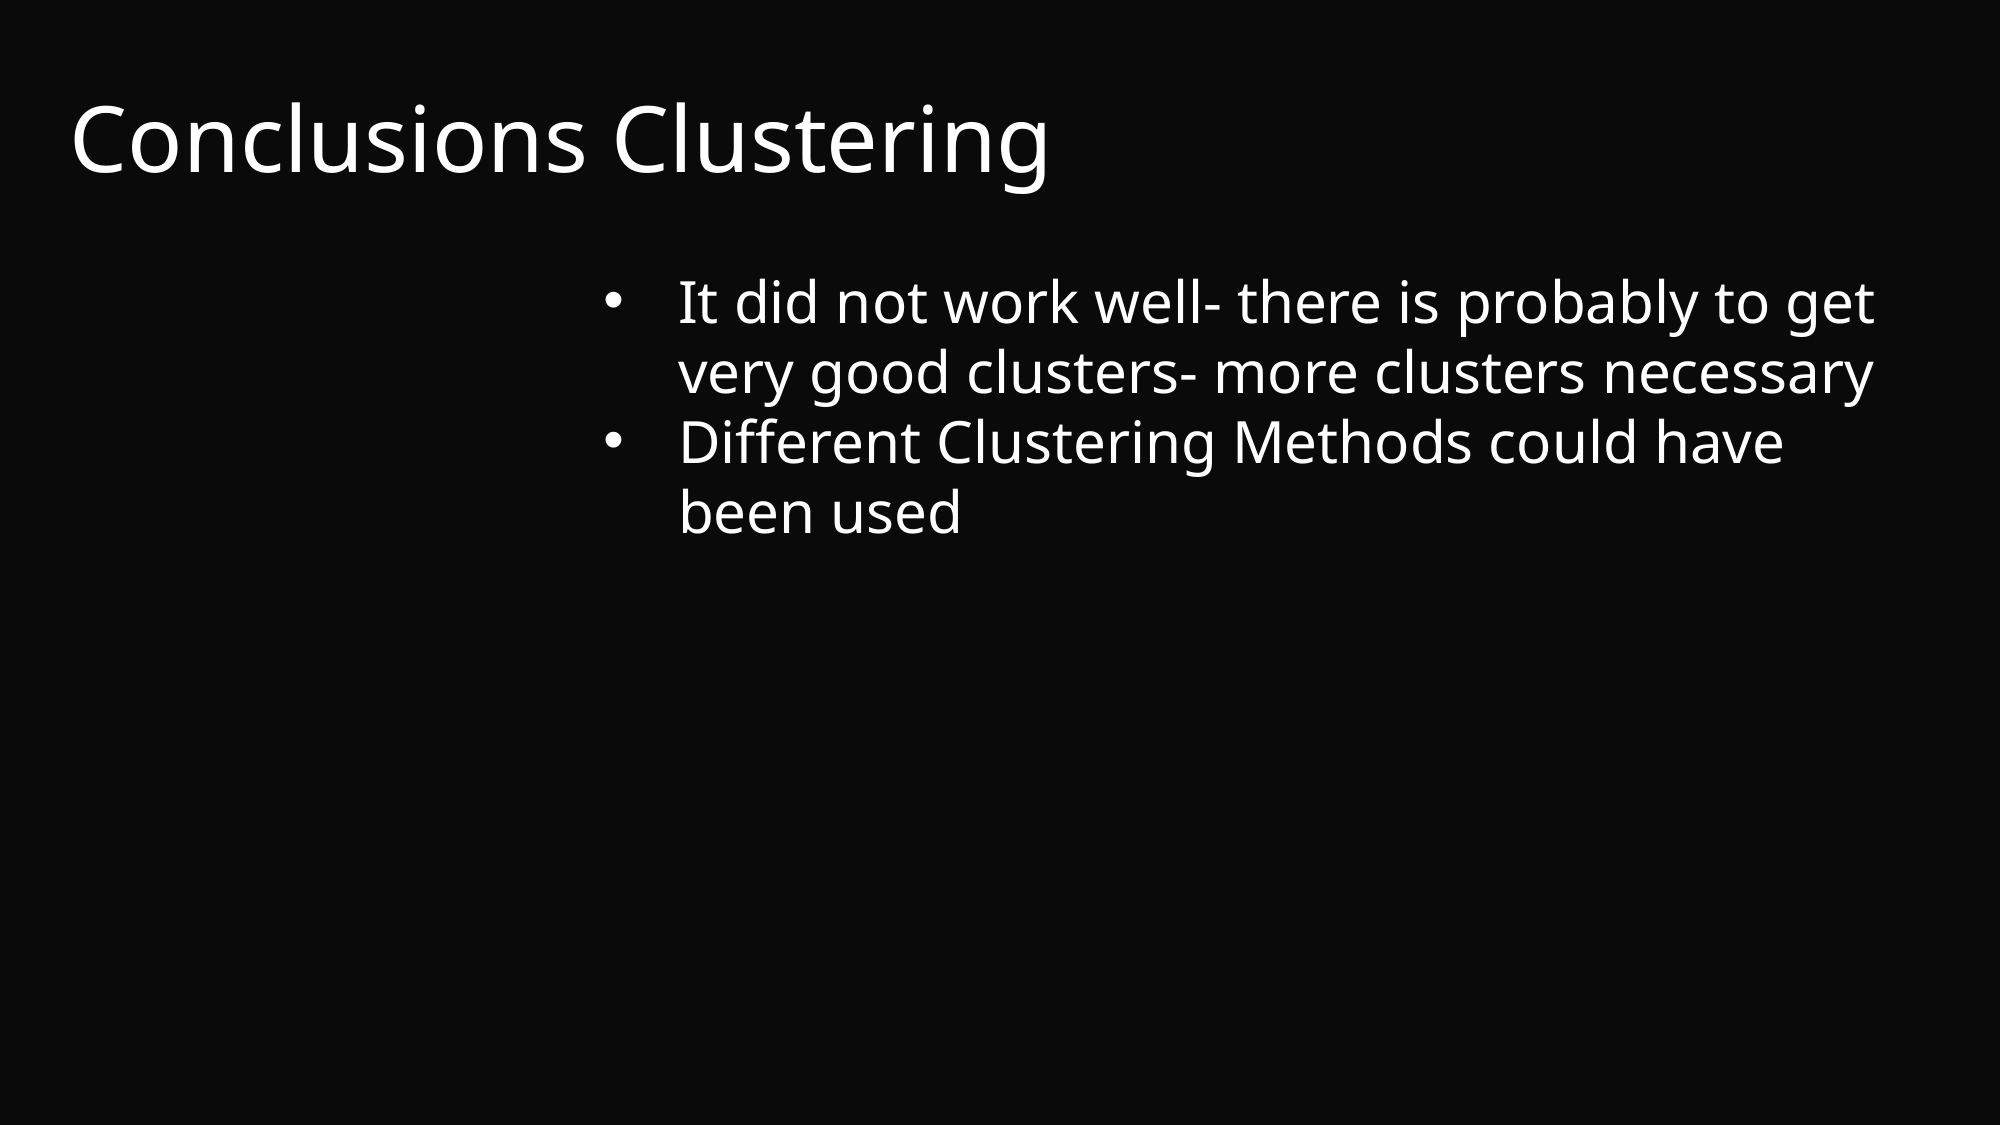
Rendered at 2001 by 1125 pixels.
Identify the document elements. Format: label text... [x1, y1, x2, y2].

text_box [40, 237, 1918, 965]
title Conclusions Clustering [54, 48, 1945, 238]
text_box It did not work well- there is probably to get very good clusters- more clusters necessary Different Clustering Methods could have been used [603, 257, 1905, 985]
